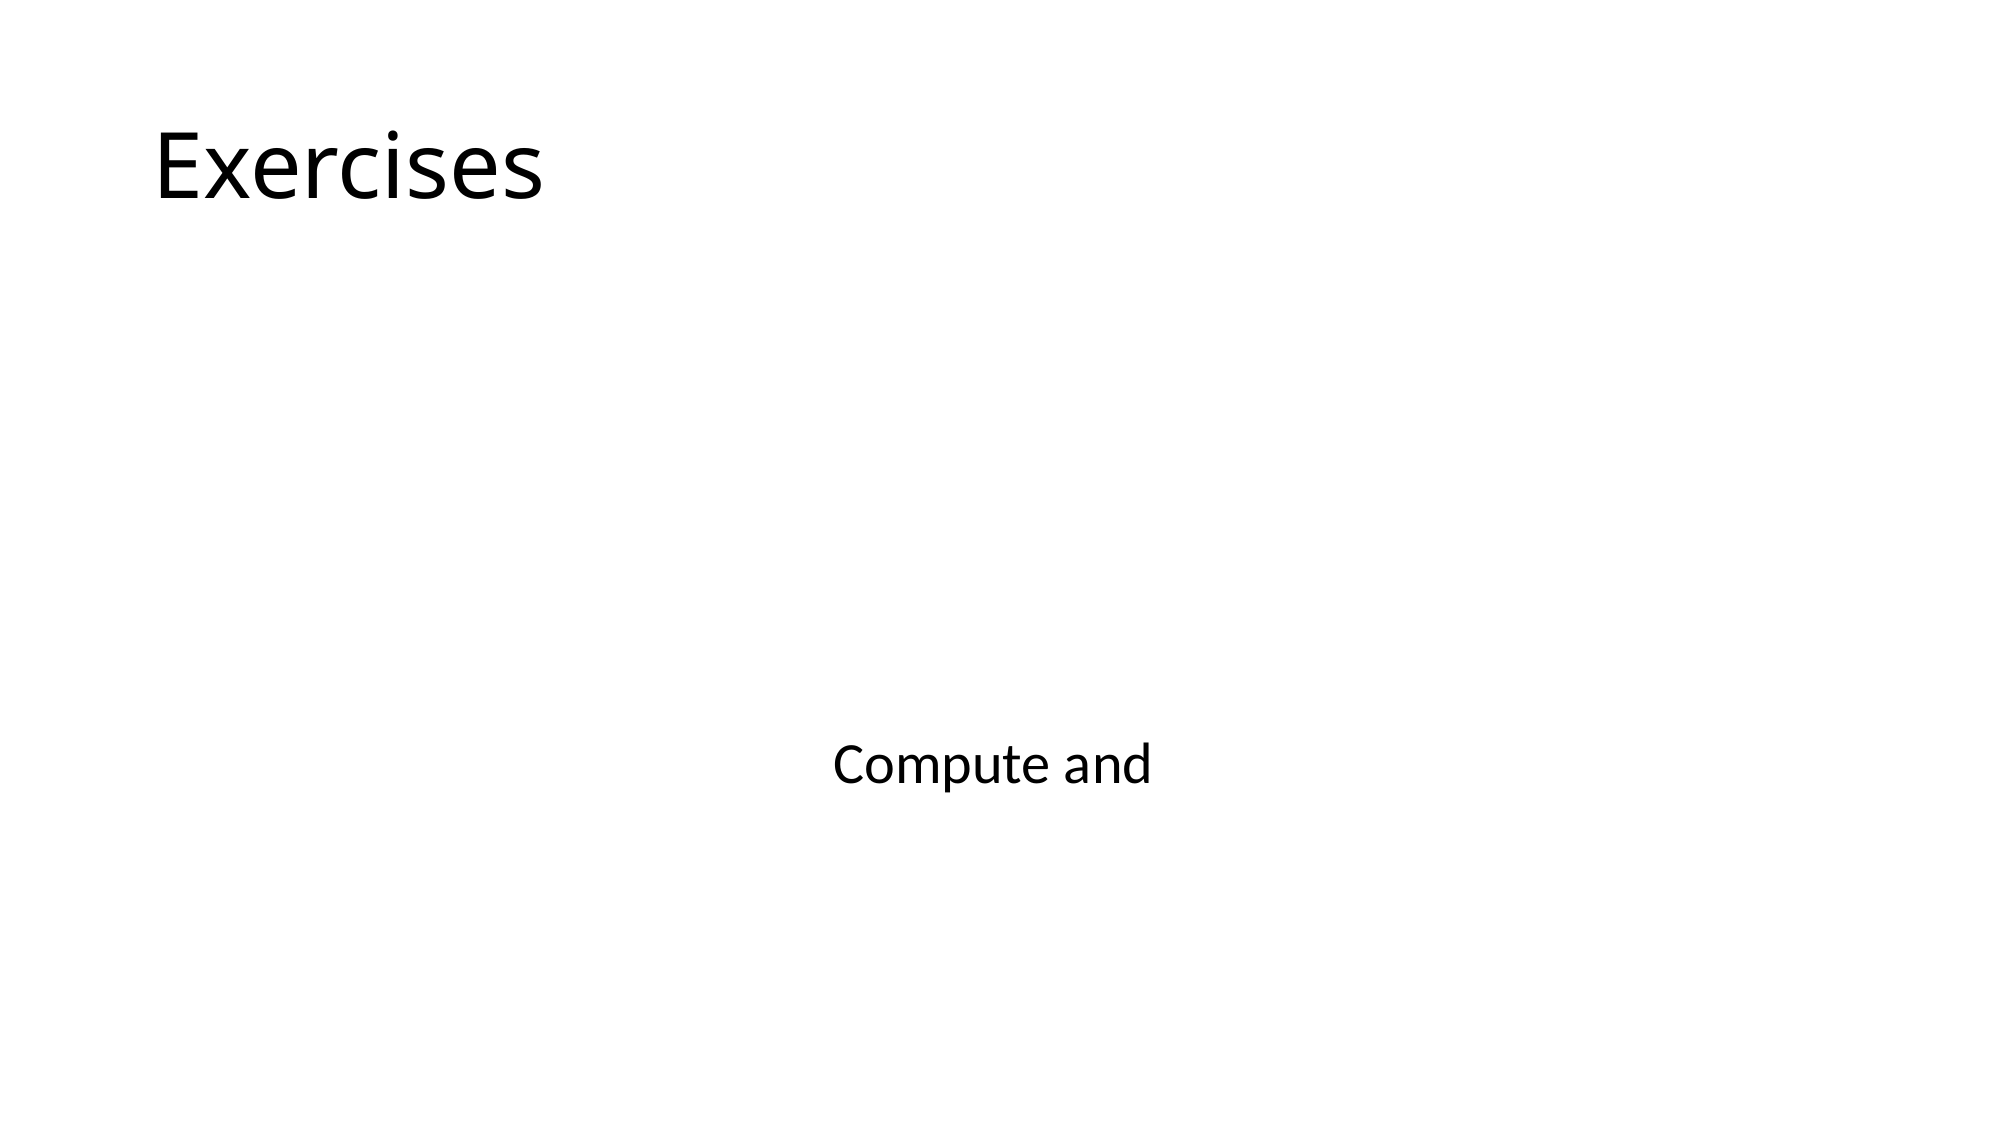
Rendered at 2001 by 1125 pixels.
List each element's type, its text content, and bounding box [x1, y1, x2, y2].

title Exercises [137, 59, 1863, 278]
